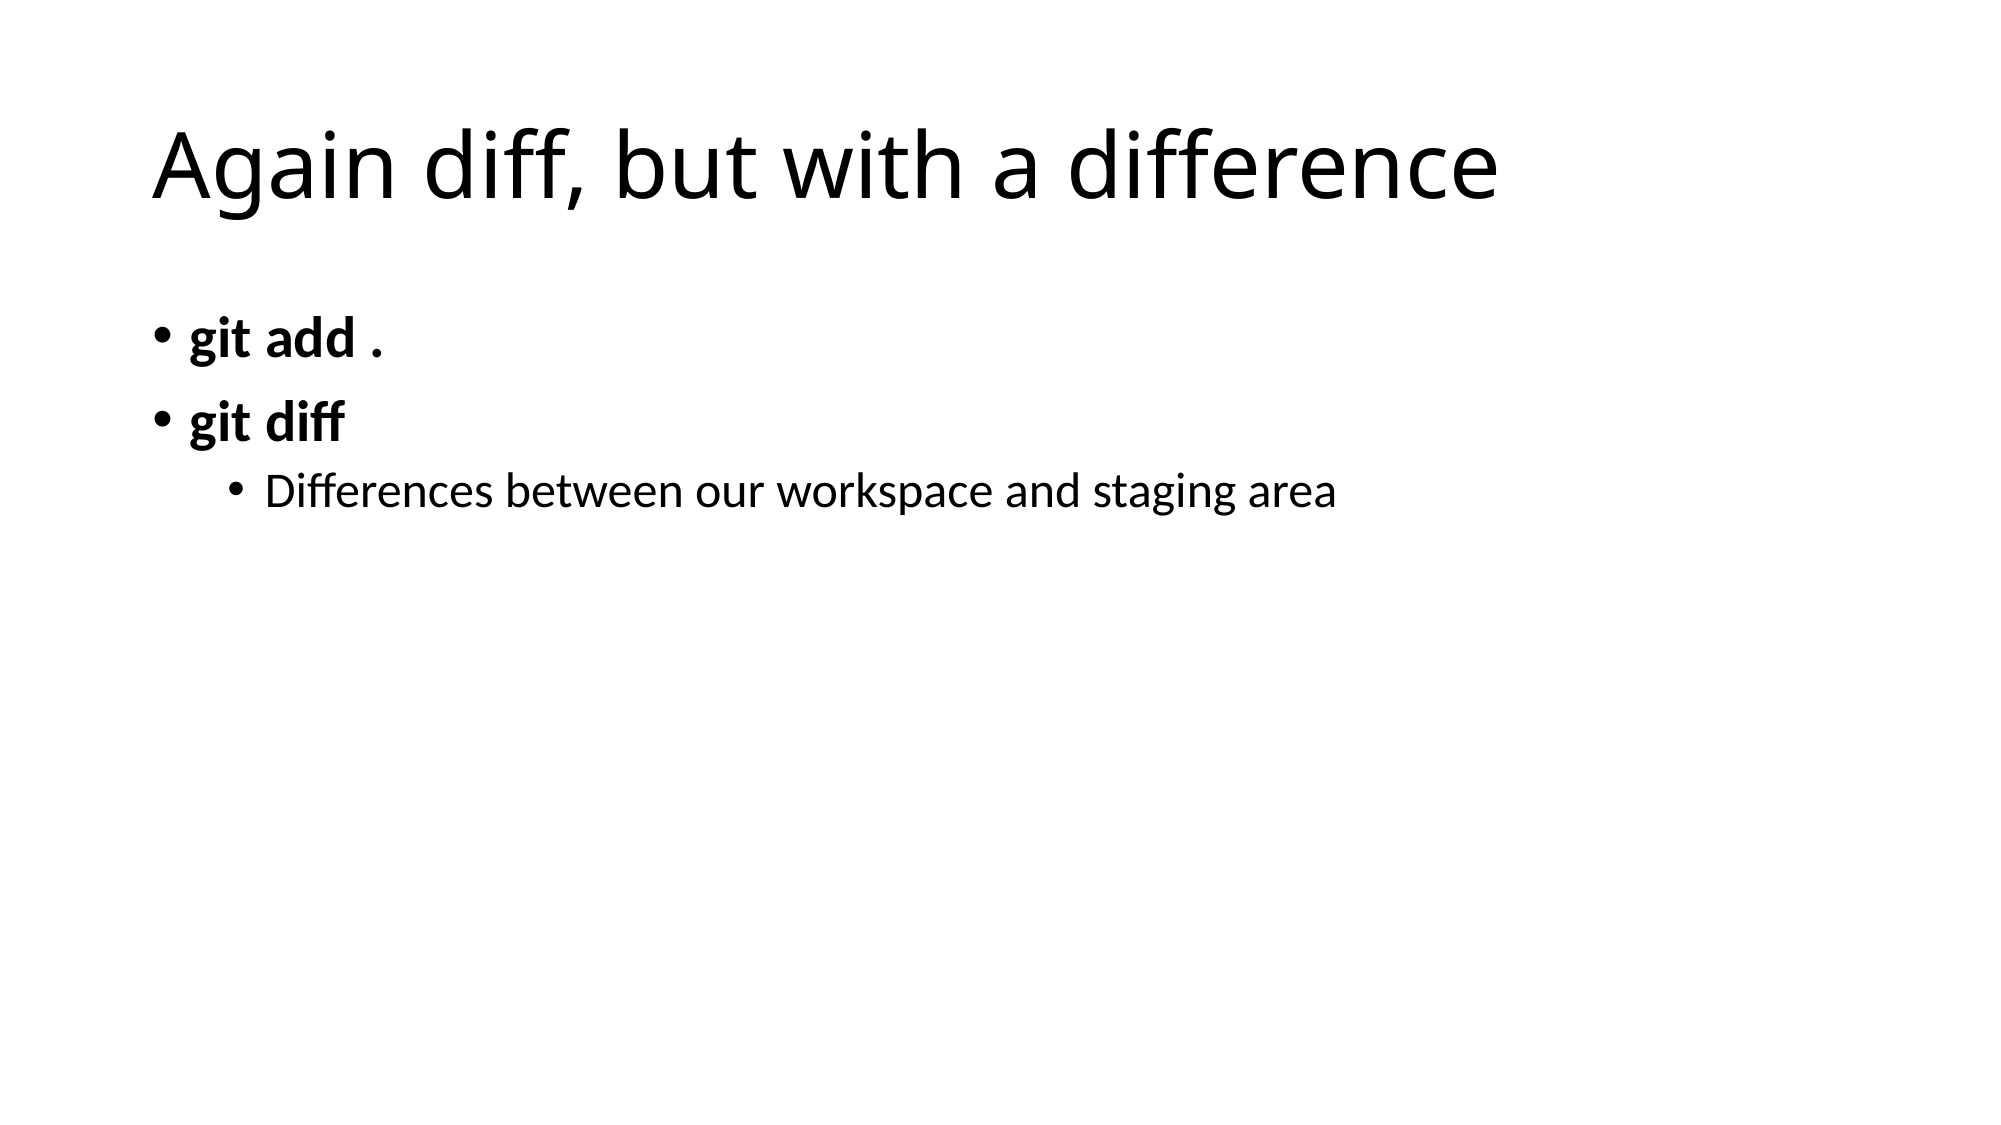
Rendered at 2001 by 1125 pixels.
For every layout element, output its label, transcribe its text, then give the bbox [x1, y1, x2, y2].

list git add . git diff Differences between our workspace and staging area [137, 299, 1863, 1014]
title Again diff, but with a difference [137, 59, 1863, 278]
